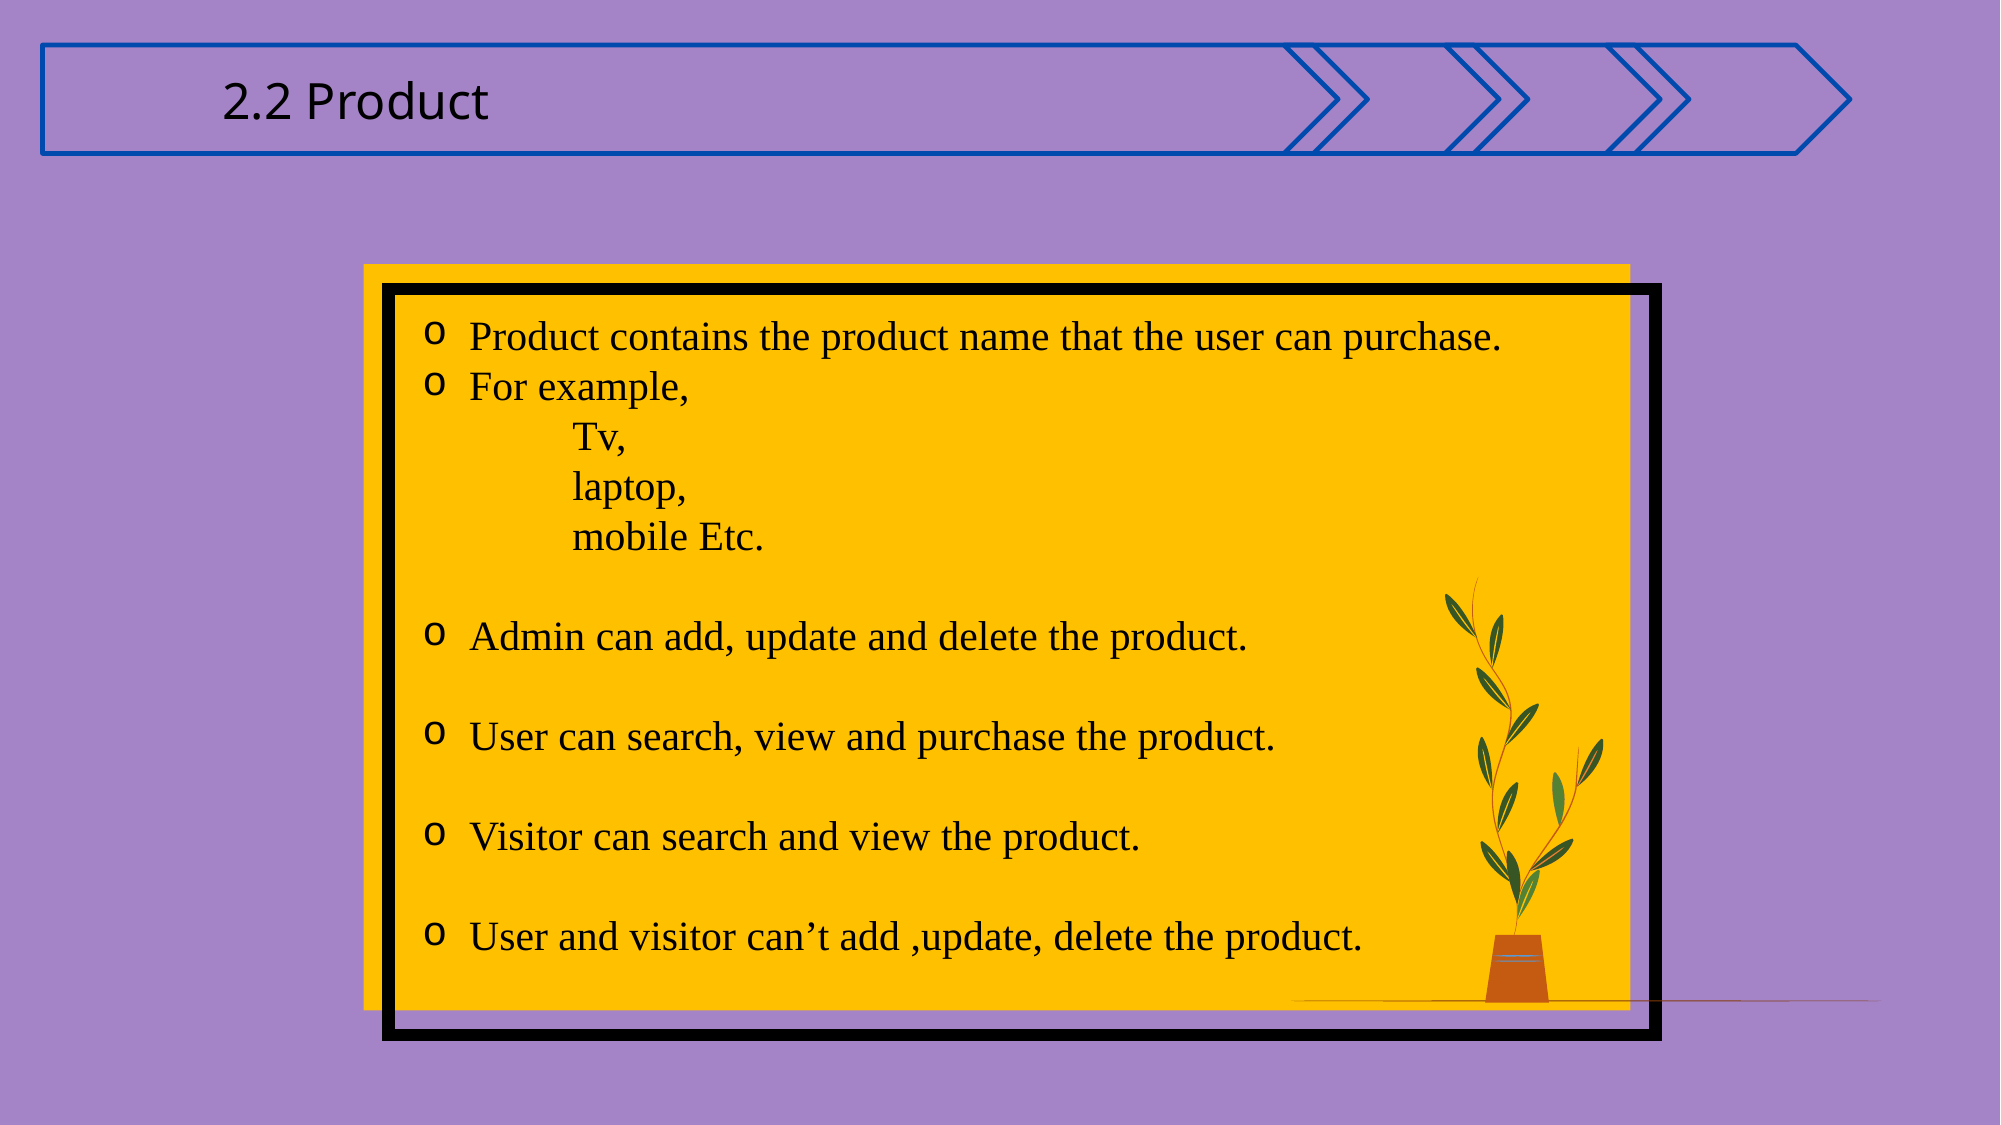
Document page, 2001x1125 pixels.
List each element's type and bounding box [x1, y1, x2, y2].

text_box [387, 288, 1656, 1036]
text_box [363, 263, 1631, 1011]
text_box [1444, 576, 1607, 1003]
text_box [42, 44, 1851, 154]
